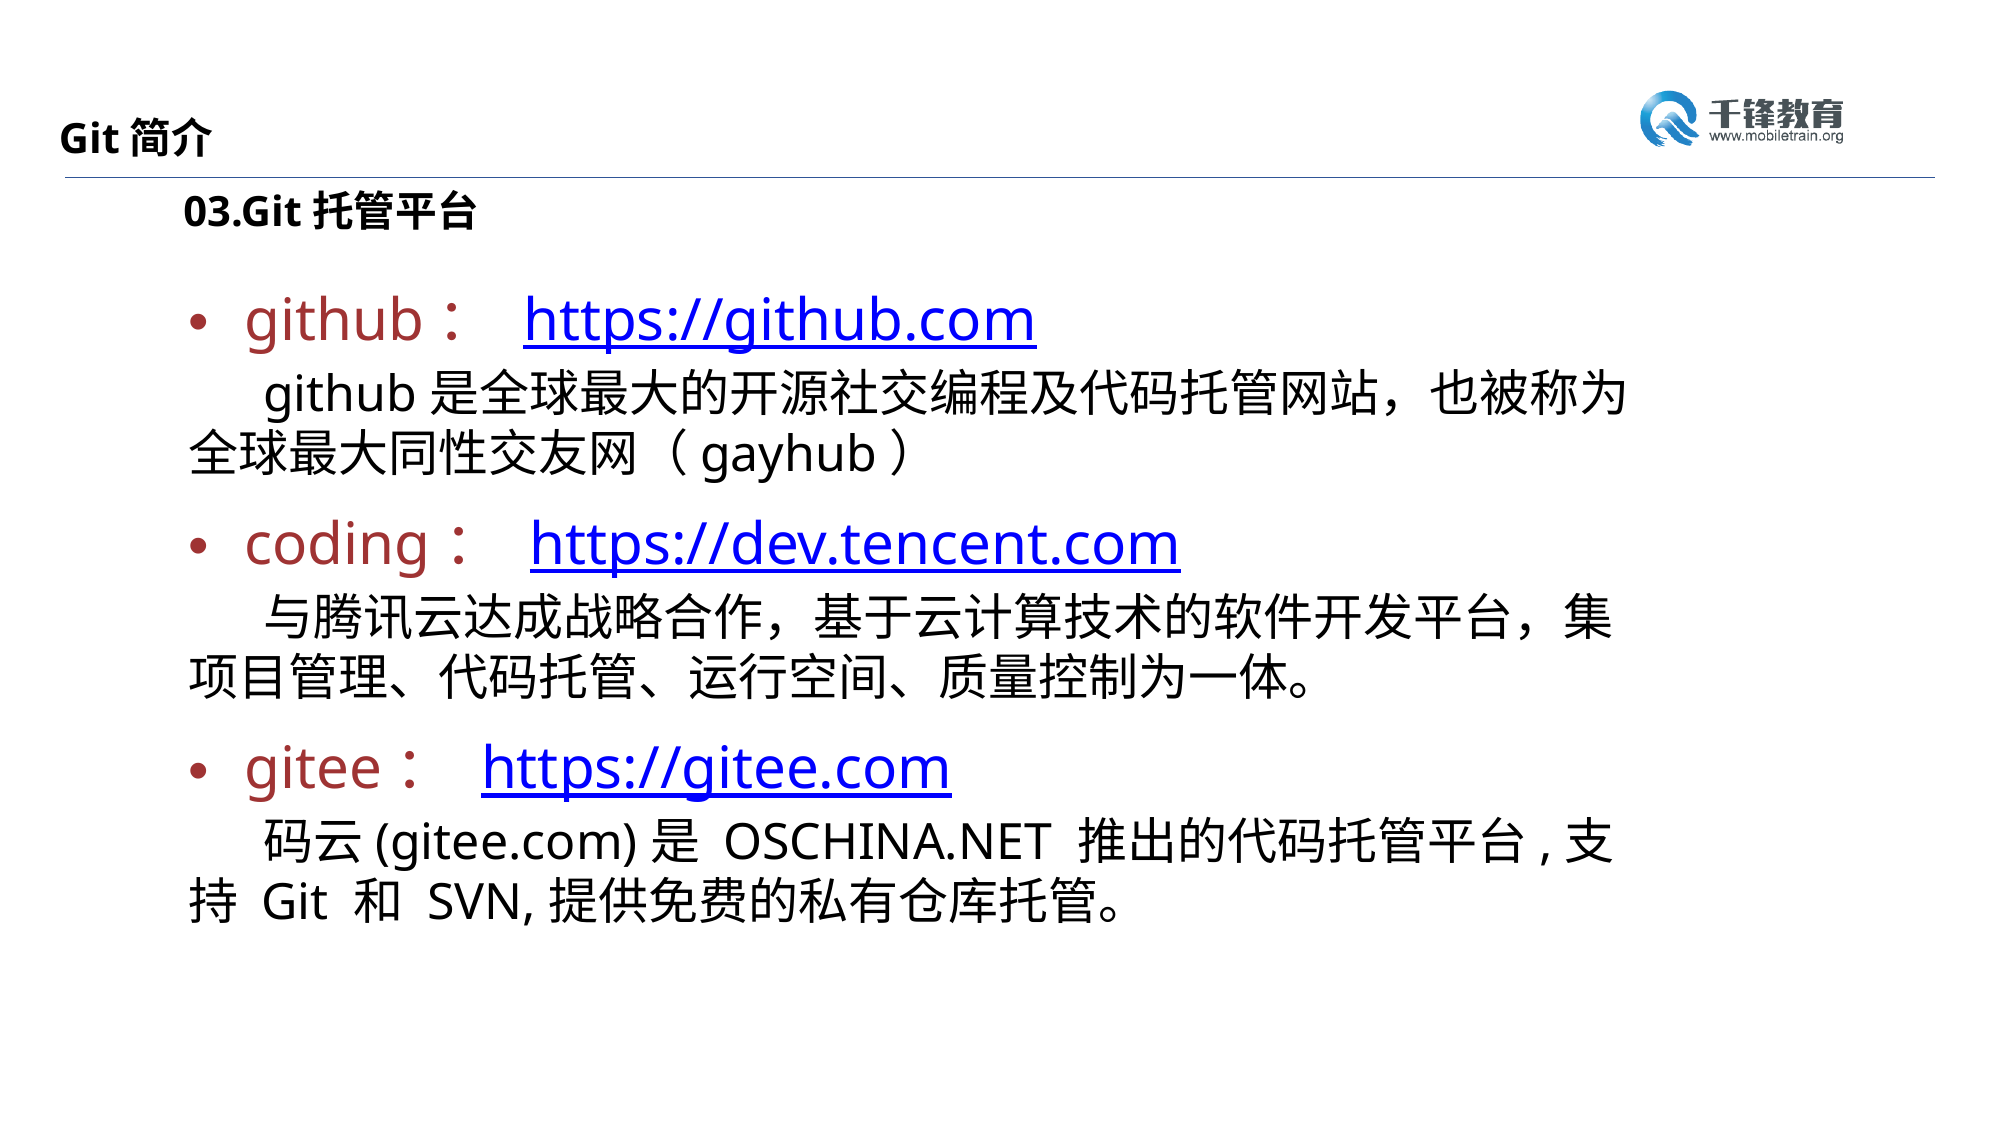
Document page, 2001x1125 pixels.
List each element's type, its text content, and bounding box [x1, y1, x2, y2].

text_box Git简介 [51, 104, 221, 170]
picture [1629, 84, 1853, 160]
text_box github： https://github.com github是全球最大的开源社交编程及代码托管网站，也被称为全球最大同性交友网（gayhub） coding： https://dev.tencent.com 与腾讯云达成战略合作，基于云计算技术的软件开发平台，集项目管理、代码托管、运行空间、质量控制为一体。 gitee： https://gitee.com 码云(gitee.com)是 OSCHINA.NET 推出的代码托管平台,支持 Git 和 SVN,提供免费的私有仓库托管。 [180, 274, 1644, 937]
text_box 03.Git托管平台 [175, 177, 580, 243]
